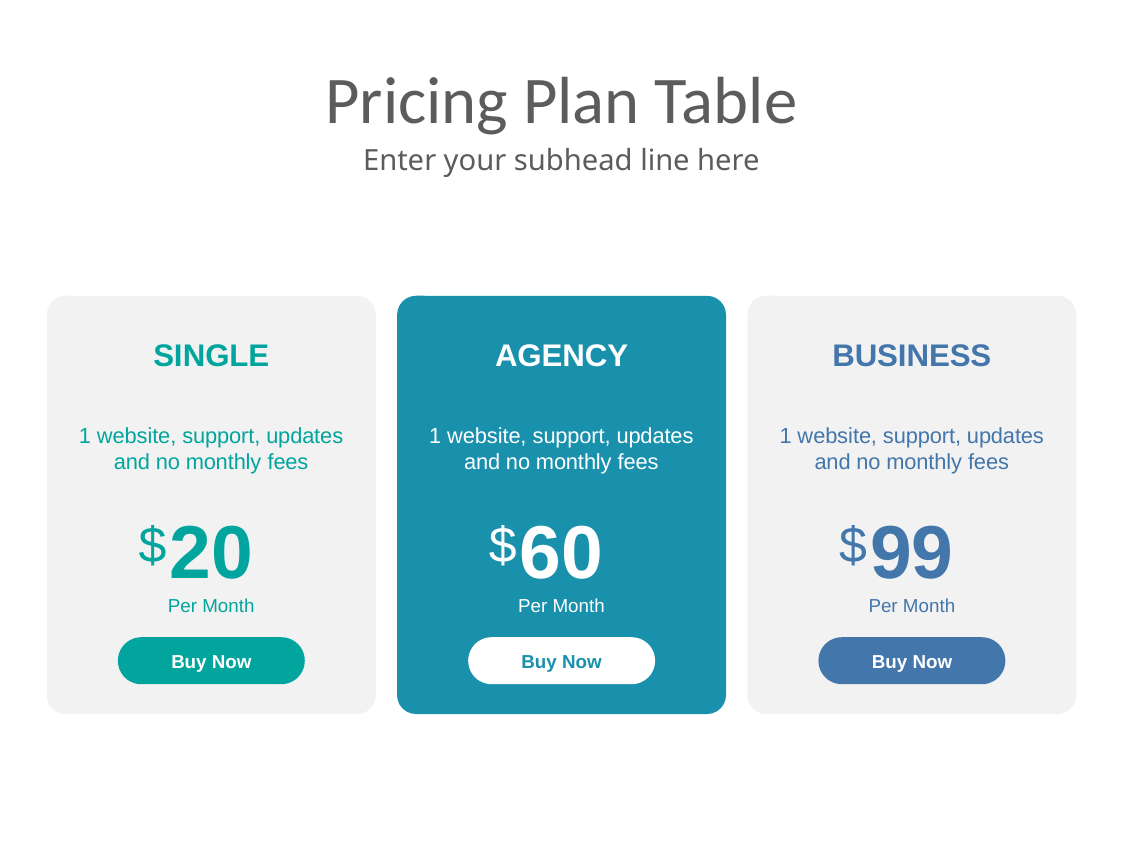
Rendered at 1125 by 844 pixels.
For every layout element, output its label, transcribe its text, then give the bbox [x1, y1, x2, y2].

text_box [747, 295, 1077, 715]
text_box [396, 295, 727, 715]
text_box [46, 295, 376, 715]
title Pricing Plan Table [46, 55, 1077, 138]
list Enter your subhead line here [46, 145, 1077, 174]
